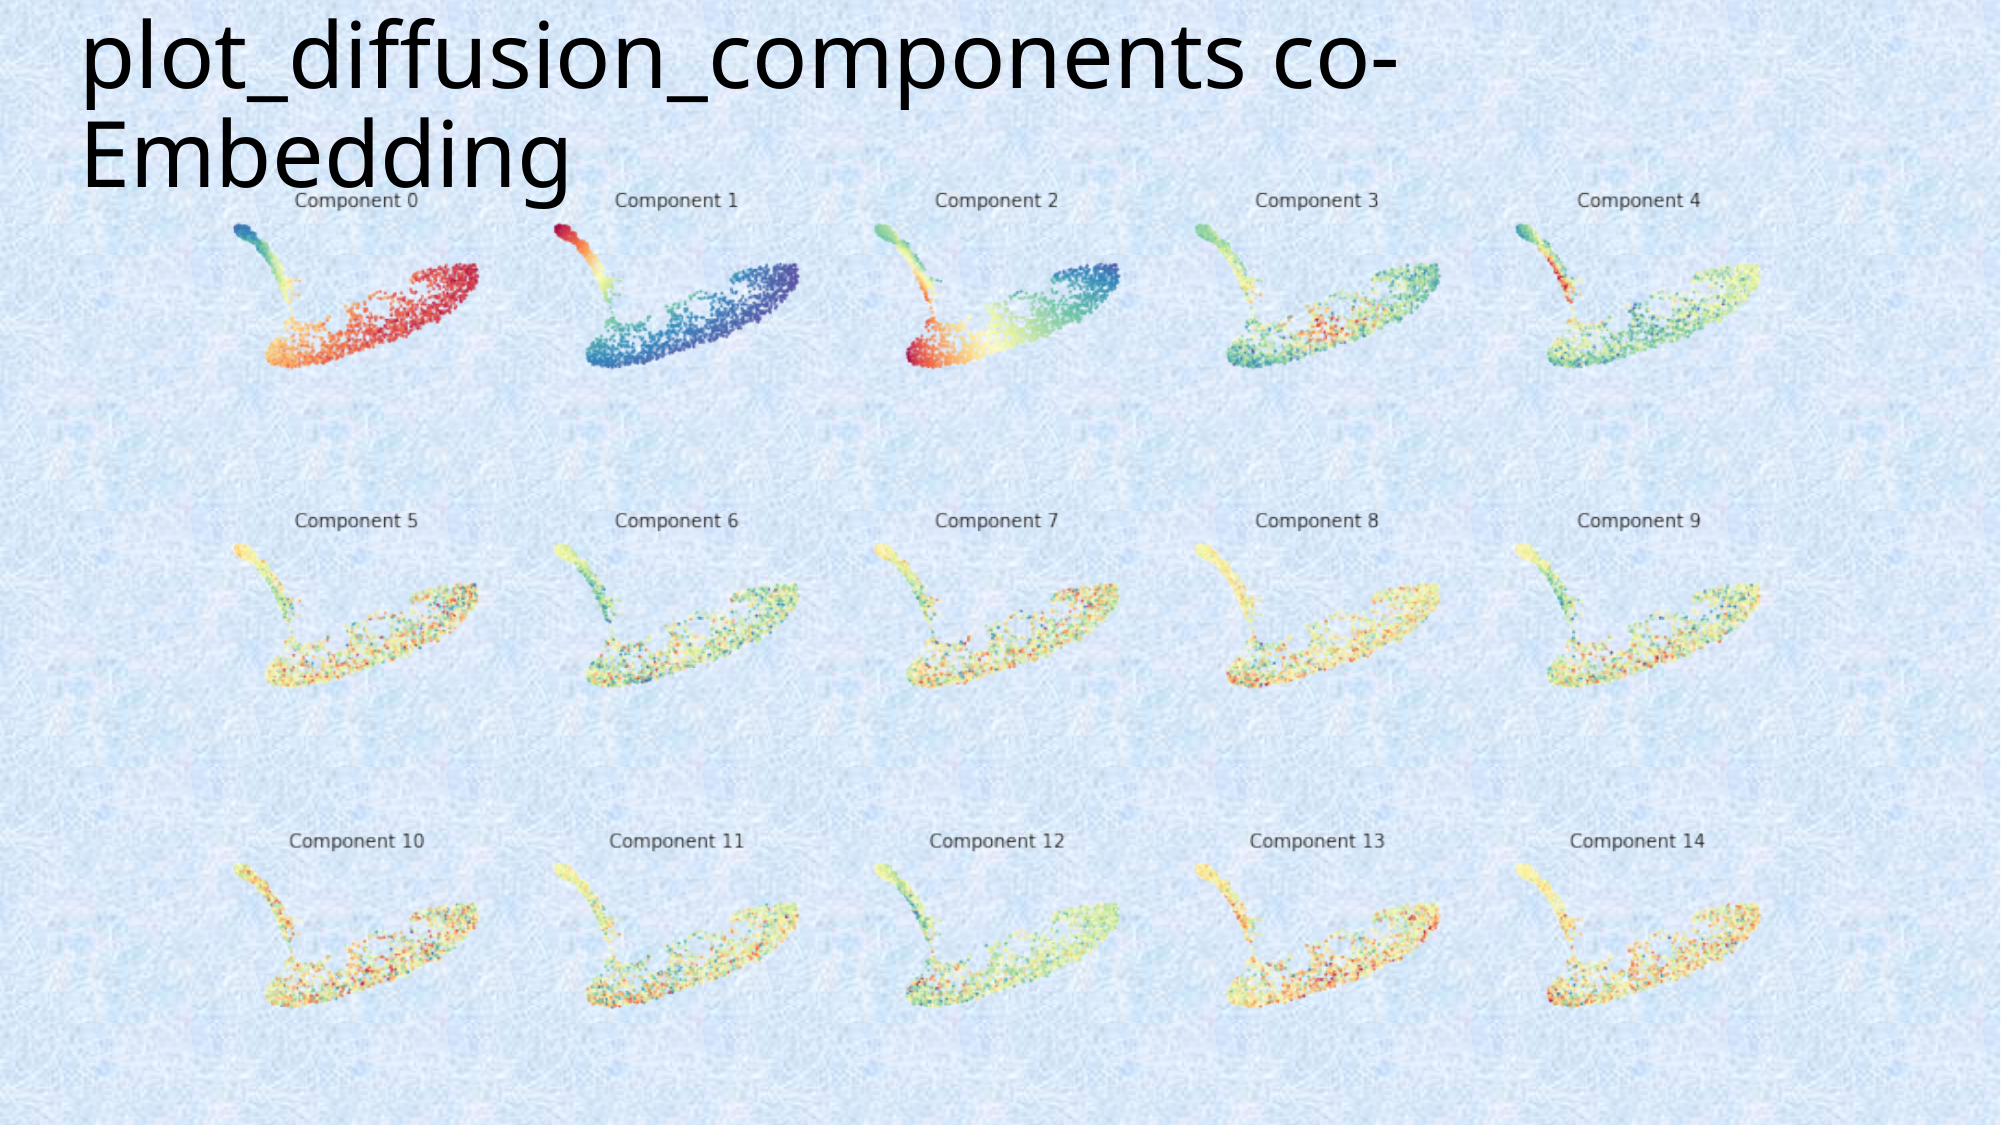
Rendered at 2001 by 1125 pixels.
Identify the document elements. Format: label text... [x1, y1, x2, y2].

title plot_diffusion_components co-Embedding [64, 0, 1790, 218]
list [210, 180, 1785, 1029]
picture [0, 0, 2001, 1125]
